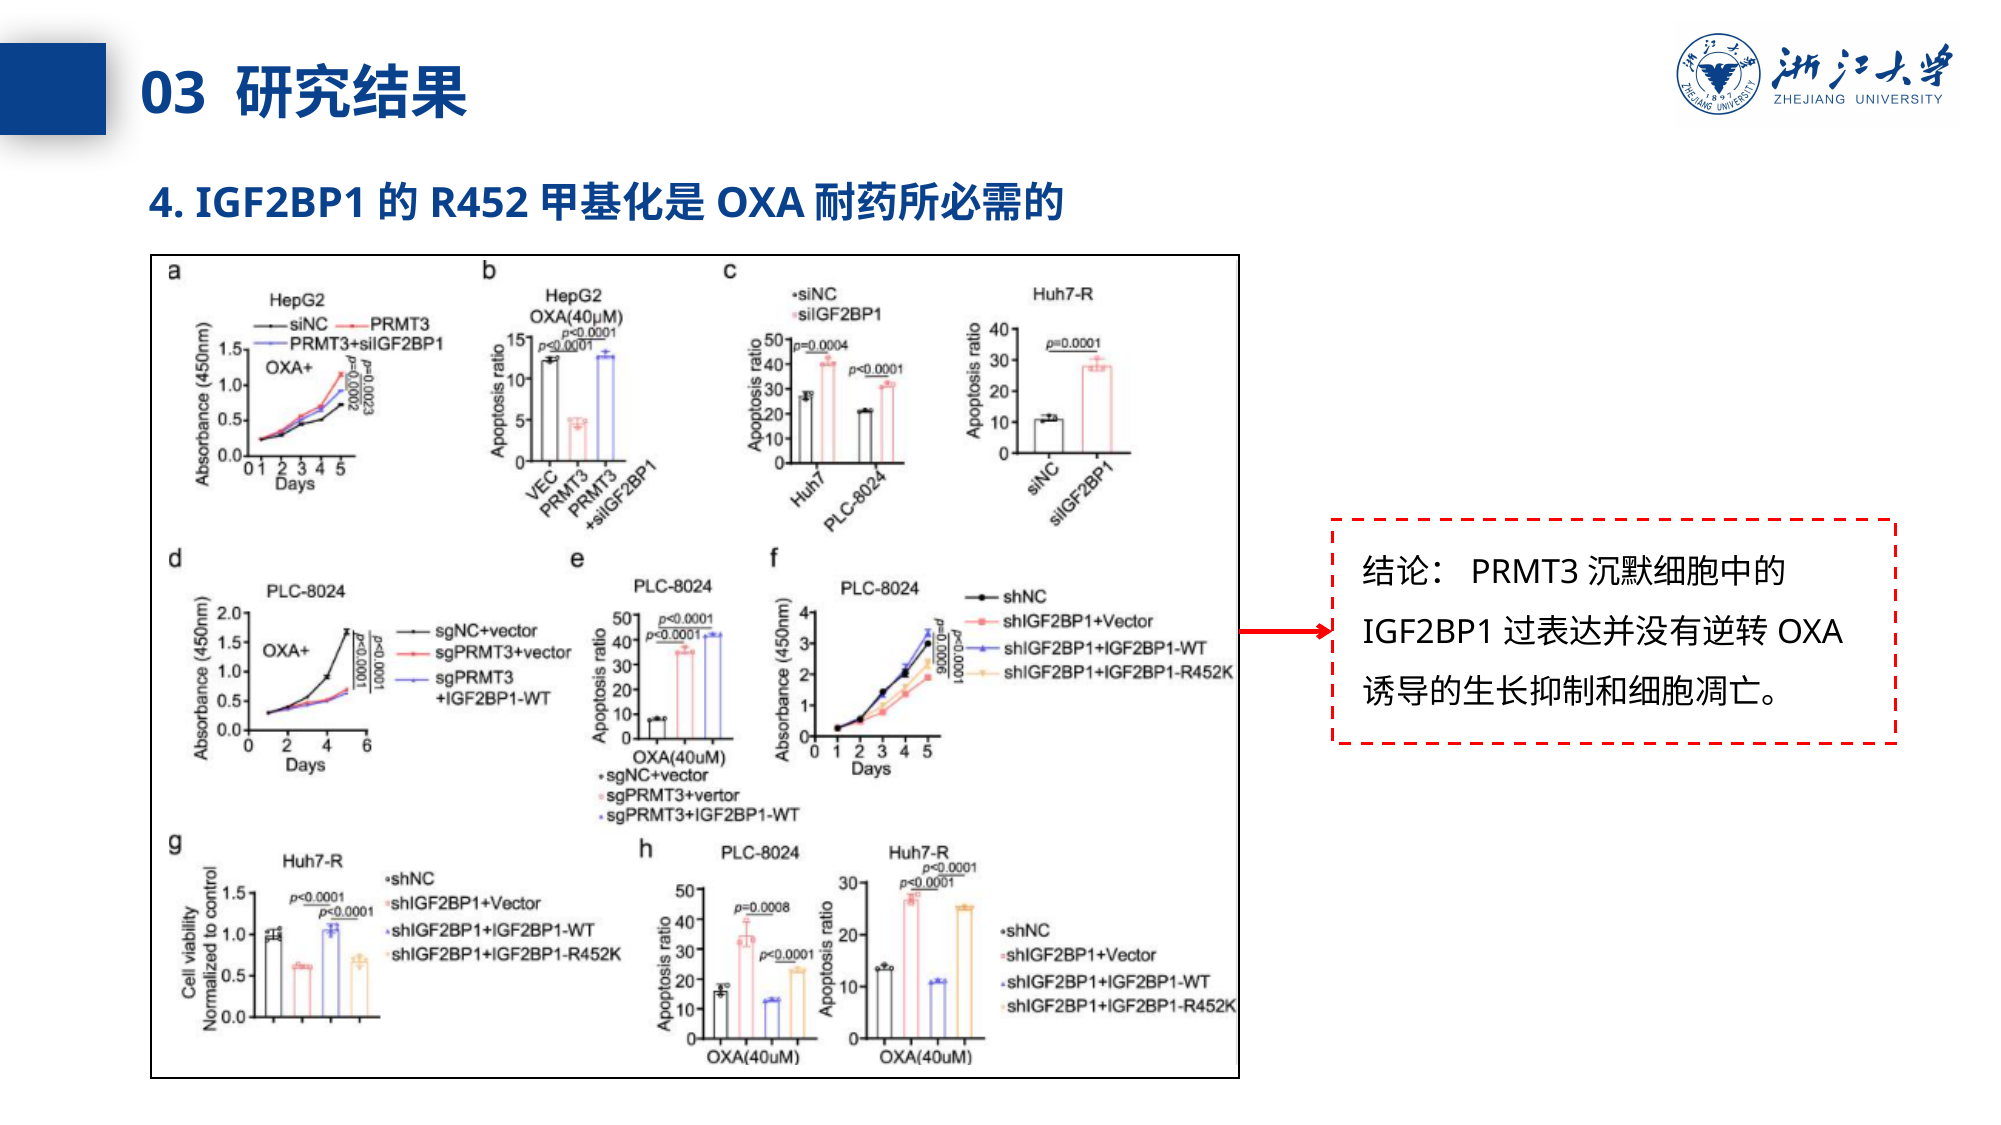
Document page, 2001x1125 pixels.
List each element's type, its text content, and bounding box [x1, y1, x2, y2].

picture [1674, 18, 1960, 128]
text_box [1331, 518, 1897, 744]
text_box [150, 254, 1240, 1079]
text_box [0, 43, 106, 135]
text_box 4. IGF2BP1的R452甲基化是OXA耐药所必需的 [134, 168, 1187, 234]
picture [168, 260, 1238, 1065]
text_box 03 研究结果 [125, 48, 683, 133]
